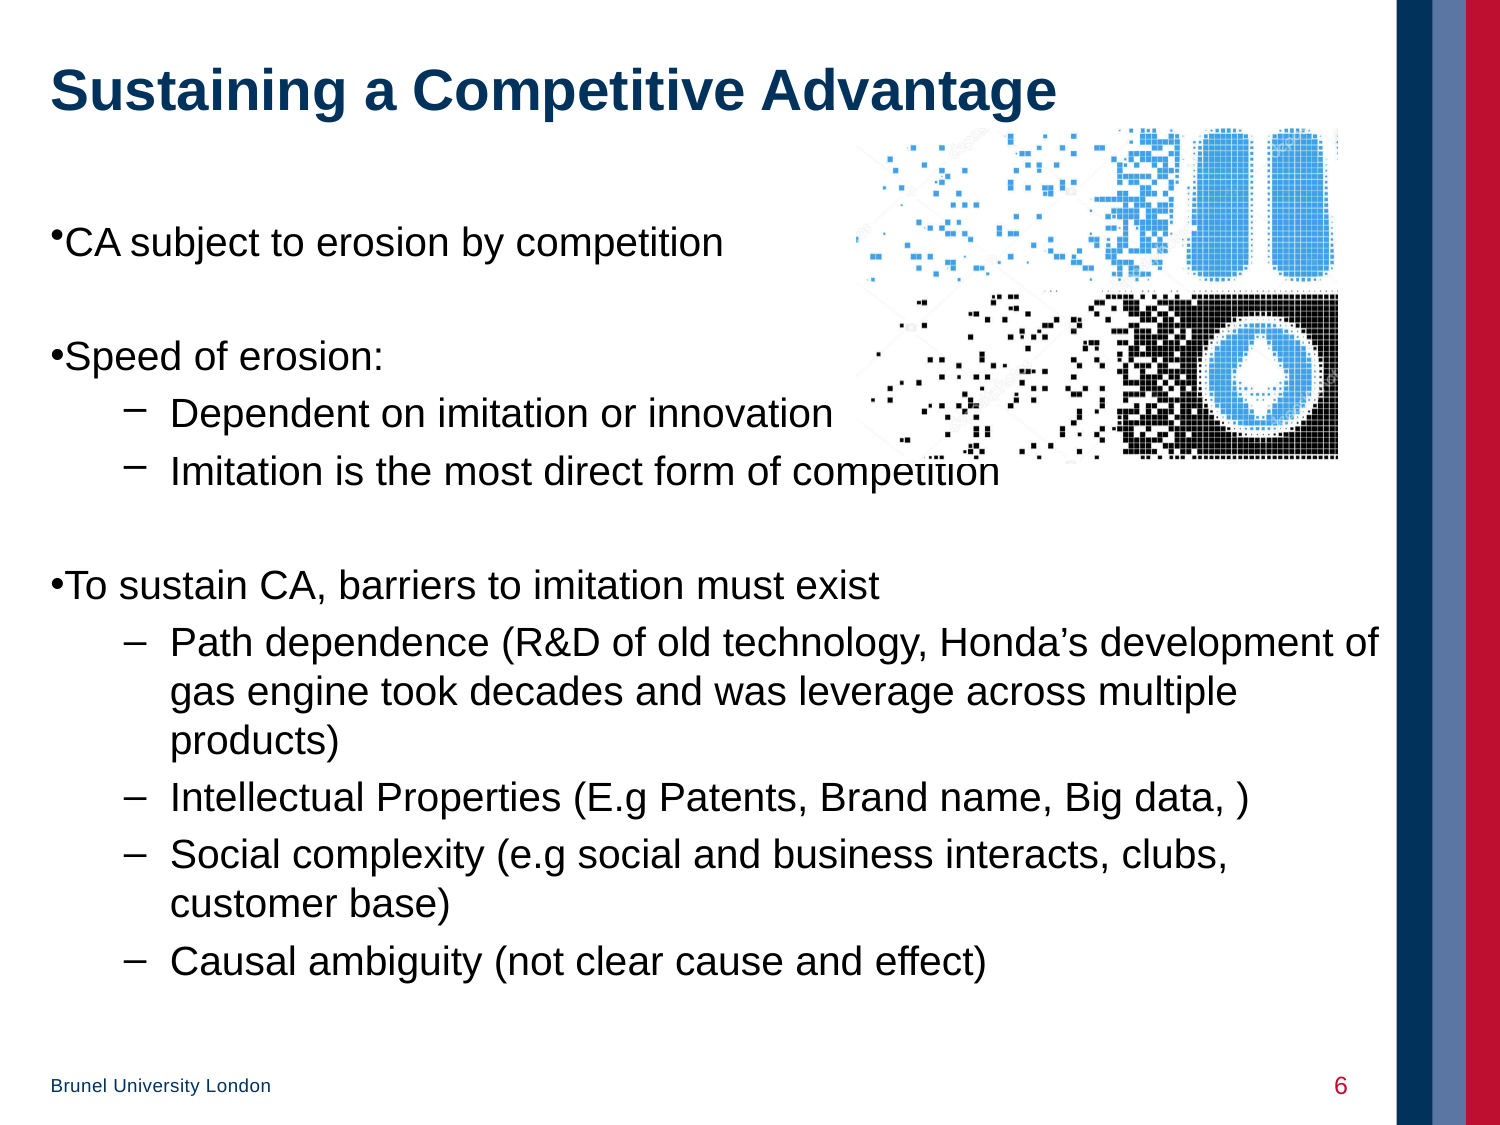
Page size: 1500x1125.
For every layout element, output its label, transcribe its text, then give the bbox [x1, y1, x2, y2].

list CA subject to erosion by competition Speed of erosion: Dependent on imitation or innovation Imitation is the most direct form of competition To sustain CA, barriers to imitation must exist Path dependence (R&D of old technology, Honda’s development of gas engine took decades and was leverage across multiple products) Intellectual Properties (E.g Patents, Brand name, Big data, ) Social complexity (e.g social and business interacts, clubs, customer base) Causal ambiguity (not clear cause and effect) [35, 208, 1400, 1034]
picture [855, 128, 1339, 465]
slide_number 6 [1068, 1054, 1364, 1115]
title Sustaining a Competitive Advantage [35, 44, 1400, 173]
